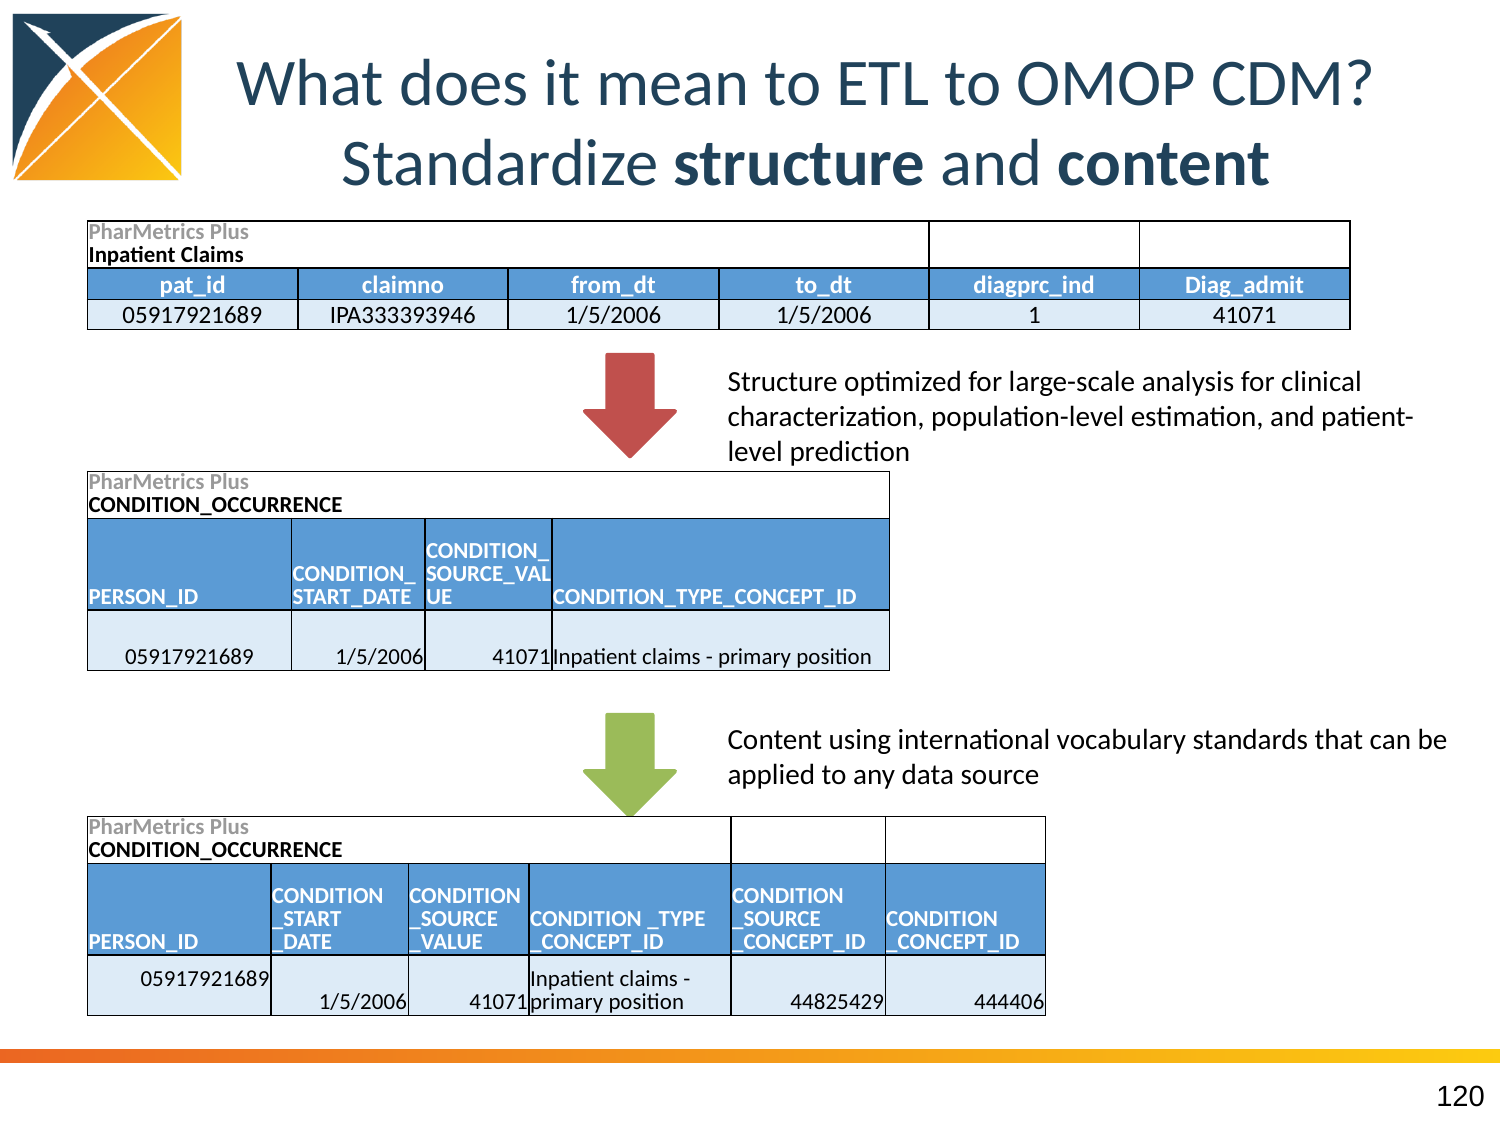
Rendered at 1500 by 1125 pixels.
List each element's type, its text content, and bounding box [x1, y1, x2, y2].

table_header PharMetrics Plus CONDITION_OCCURRENCE [88, 817, 730, 863]
title What does it mean to ETL to OMOP CDM? Standardize structure and content [187, 50, 1425, 188]
text_box [584, 354, 675, 457]
table_cell 1/5/2006 [509, 300, 718, 329]
table_cell Inpatient claims - primary position [553, 611, 889, 670]
table_cell IPA333393946 [299, 300, 507, 329]
table_cell to_dt [720, 269, 928, 299]
table_cell 41071 [409, 956, 528, 1015]
table_cell CONDITION_TYPE_CONCEPT_ID [553, 519, 889, 609]
table_cell CONDITION _SOURCE _VALUE [409, 864, 528, 954]
table_cell pat_id [88, 269, 297, 299]
text_box [584, 714, 675, 816]
table_cell 1 [930, 300, 1139, 329]
table_cell CONDITION _SOURCE _CONCEPT_ID [732, 864, 885, 954]
table_cell 05917921689 [88, 611, 291, 670]
table_header PharMetrics Plus CONDITION_OCCURRENCE [88, 472, 889, 518]
table_cell 41071 [426, 611, 551, 670]
table_header [732, 817, 885, 863]
table_header PharMetrics Plus Inpatient Claims [88, 222, 928, 267]
text_box Content using international vocabulary standards that can be applied to any data source [712, 712, 1488, 819]
table_cell diagprc_ind [930, 269, 1139, 299]
table_cell CONDITION _CONCEPT_ID [886, 864, 1045, 954]
table_cell claimno [299, 269, 507, 299]
table_cell 05917921689 [88, 956, 270, 1015]
table_cell from_dt [509, 269, 718, 299]
table_cell CONDITION_START_DATE [292, 519, 424, 609]
table_header [1140, 222, 1349, 267]
picture [0, 0, 206, 200]
table_cell PERSON_ID [88, 519, 291, 609]
table_cell 05917921689 [88, 300, 297, 329]
table_cell CONDITION _TYPE _CONCEPT_ID [530, 864, 730, 954]
table_cell CONDITION _START _DATE [272, 864, 408, 954]
table_cell PERSON_ID [88, 864, 270, 954]
table_cell 41071 [1140, 300, 1349, 329]
table_cell CONDITION_SOURCE_VALUE [426, 519, 551, 609]
table_cell Diag_admit [1140, 269, 1349, 299]
table_cell 444406 [886, 956, 1045, 1015]
text_box Structure optimized for large-scale analysis for clinical characterization, population-level estimation, and patient-level prediction [712, 354, 1475, 507]
table_header [886, 817, 1045, 863]
table_cell 1/5/2006 [272, 956, 408, 1015]
table_cell 44825429 [732, 956, 885, 1015]
table_header [930, 222, 1139, 267]
table_cell 1/5/2006 [720, 300, 928, 329]
table_cell 1/5/2006 [292, 611, 424, 670]
table_cell Inpatient claims - primary position [530, 956, 730, 1015]
slide_number 120 [1149, 1065, 1500, 1125]
